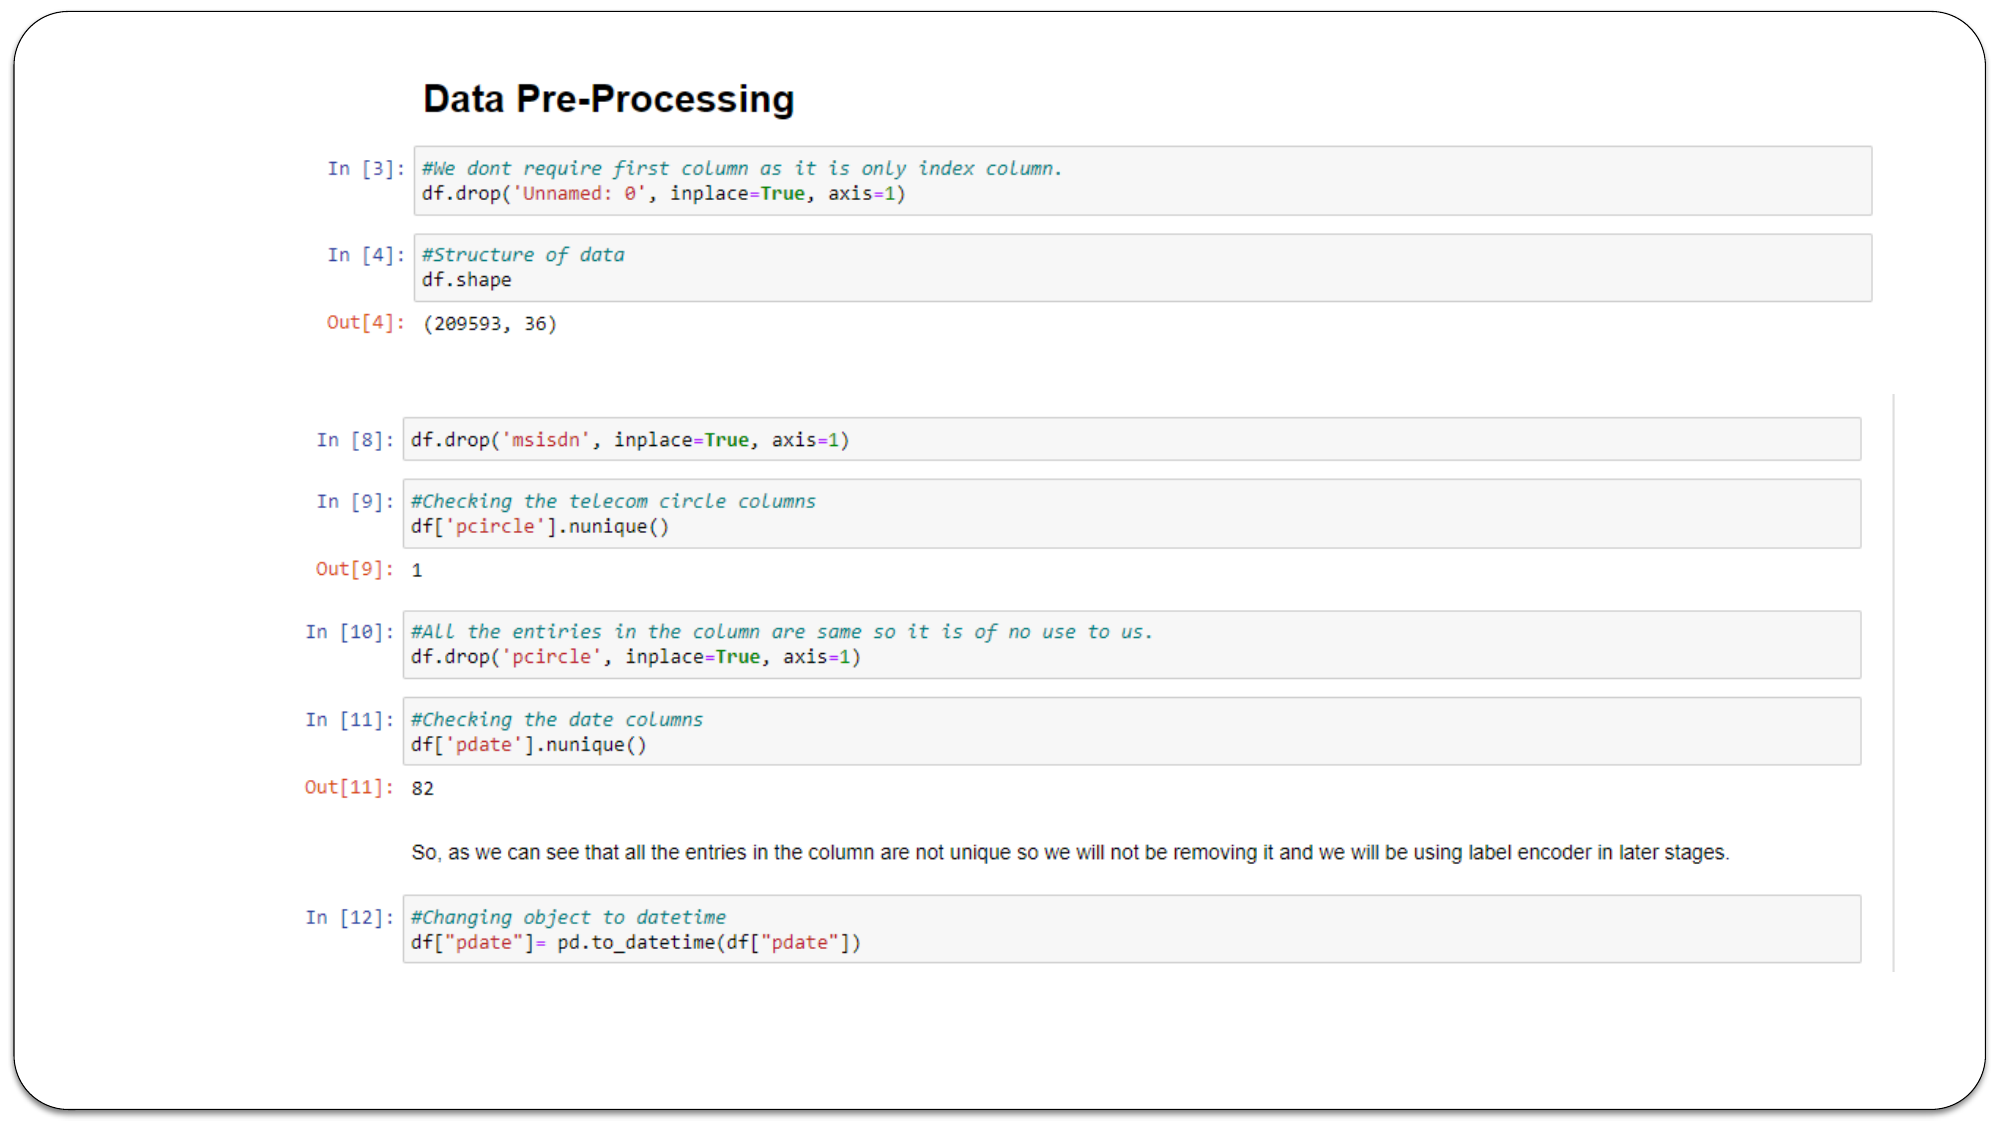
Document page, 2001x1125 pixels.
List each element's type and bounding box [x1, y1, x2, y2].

picture [288, 50, 1895, 345]
picture [288, 394, 1895, 972]
